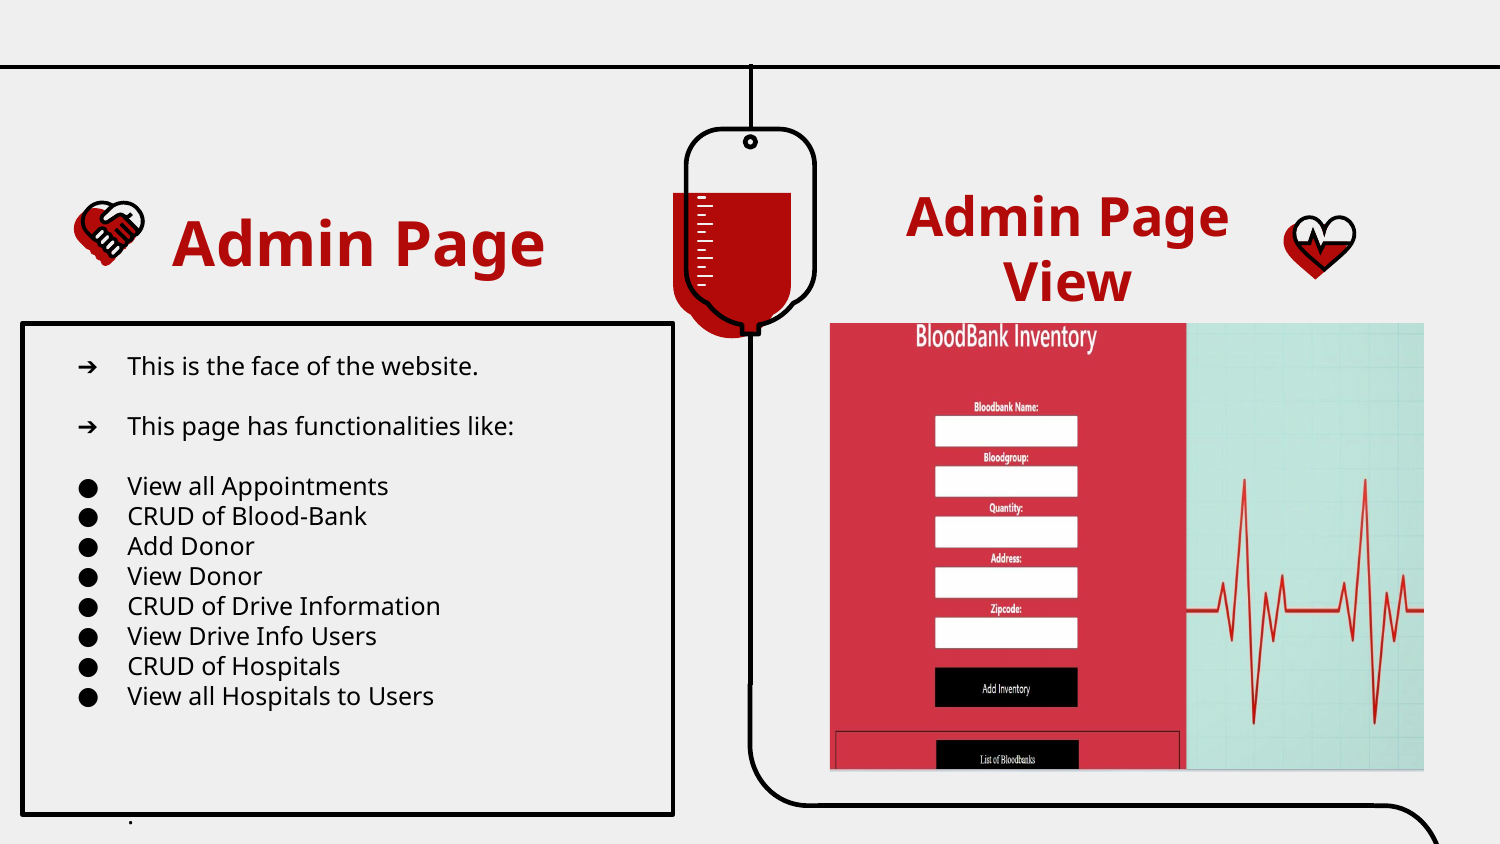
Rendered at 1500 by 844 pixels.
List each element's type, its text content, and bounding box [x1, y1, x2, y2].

picture [829, 323, 1425, 785]
subtitle This is the face of the website. This page has functionalities like: View all Appointments CRUD of Blood-Bank Add Donor View Donor CRUD of Drive Information View Drive Info Users CRUD of Hospitals View all Hospitals to Users . [22, 323, 667, 815]
title Admin Page [72, 194, 648, 289]
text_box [71, 200, 146, 267]
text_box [672, 64, 1500, 844]
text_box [1282, 215, 1358, 280]
